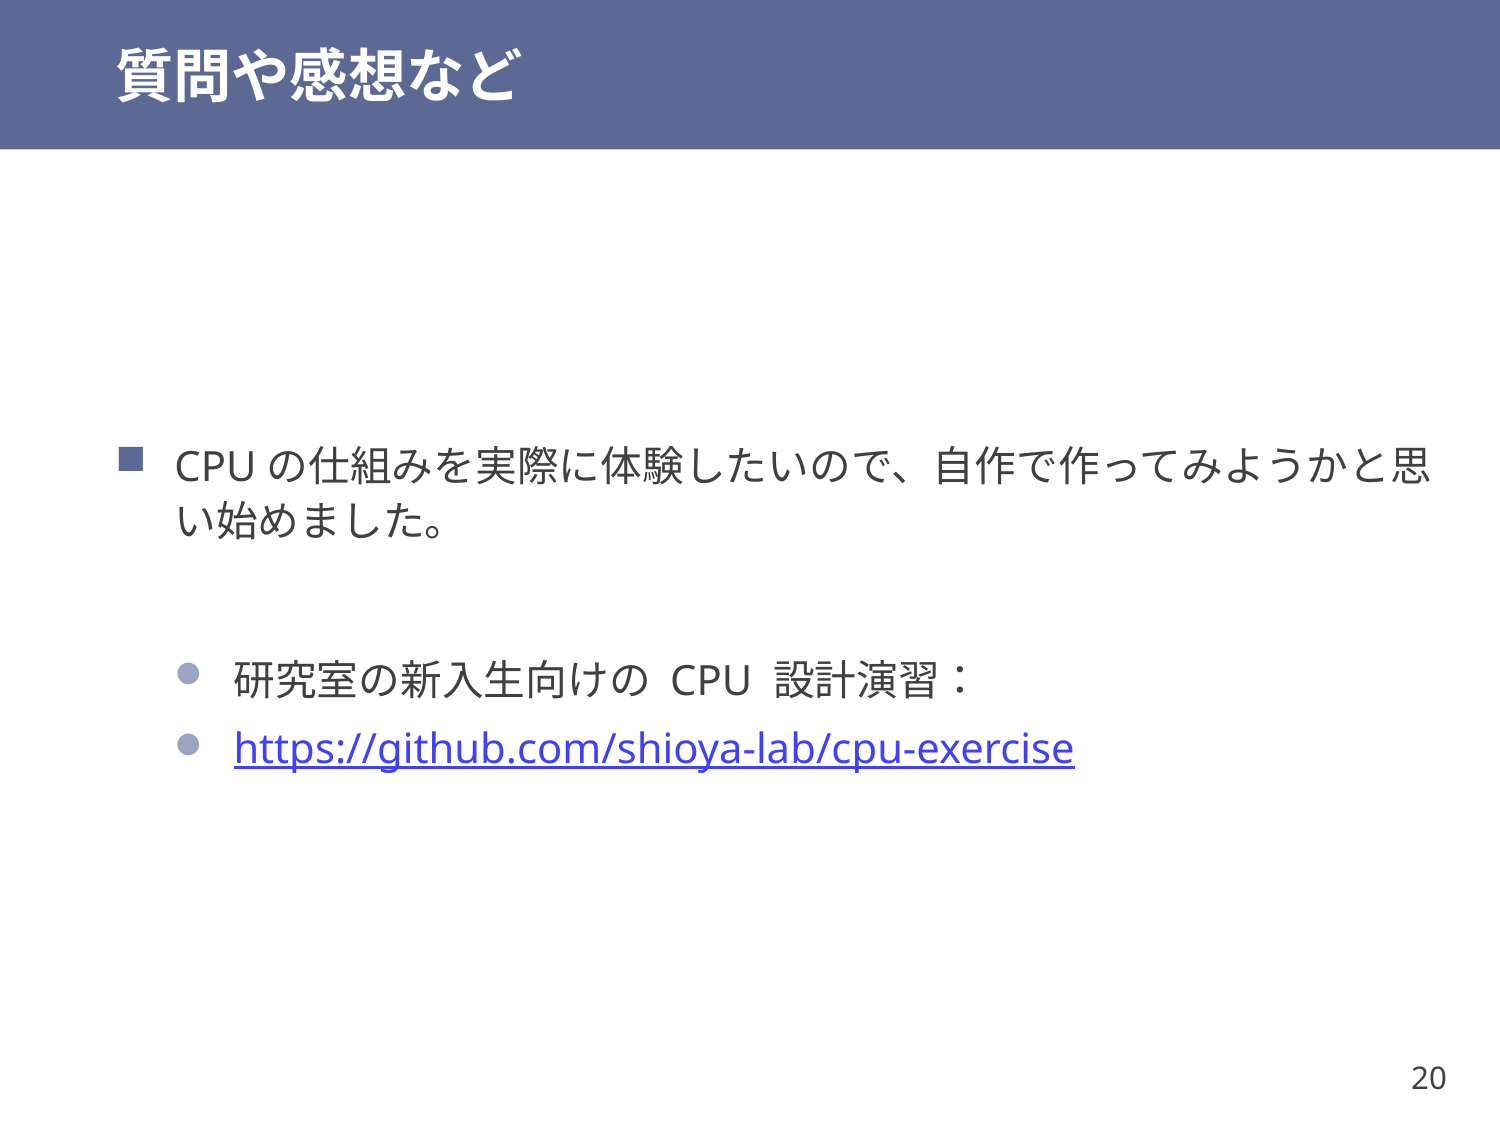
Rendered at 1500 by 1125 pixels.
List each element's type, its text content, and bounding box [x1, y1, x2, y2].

title 質問や感想など [100, 0, 1500, 150]
list CPUの仕組みを実際に体験したいので、自作で作ってみようかと思い始めました。 研究室の新入生向けの CPU 設計演習： https://github.com/shioya-lab/cpu-exercise [100, 178, 1459, 1036]
